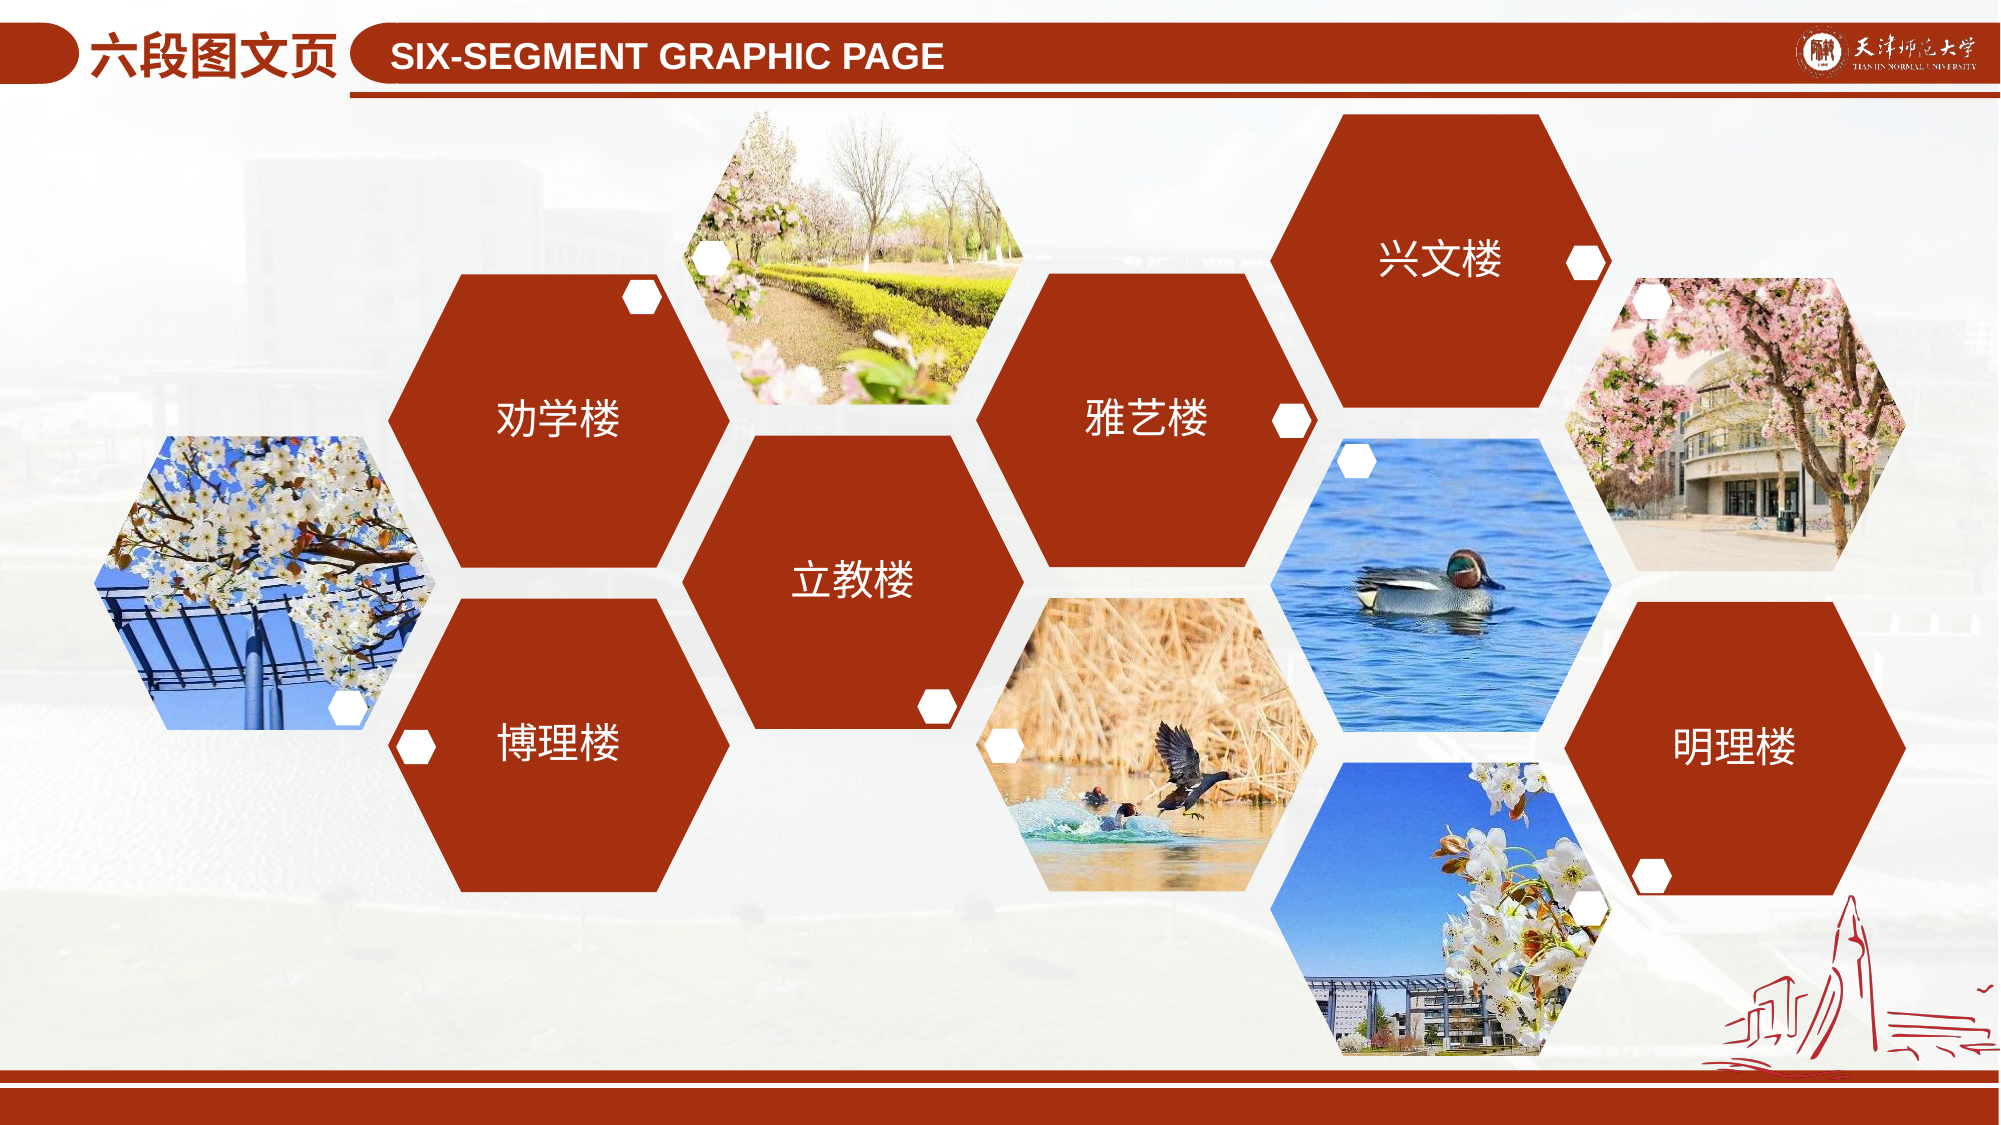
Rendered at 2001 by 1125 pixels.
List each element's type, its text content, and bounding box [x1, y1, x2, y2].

picture [1907, 895, 2000, 1080]
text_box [93, 53, 1907, 1114]
list SIX-SEGMENT GRAPHIC PAGE [375, 29, 1207, 53]
list 六段图文页 [74, 24, 359, 80]
picture [1781, 0, 1996, 116]
